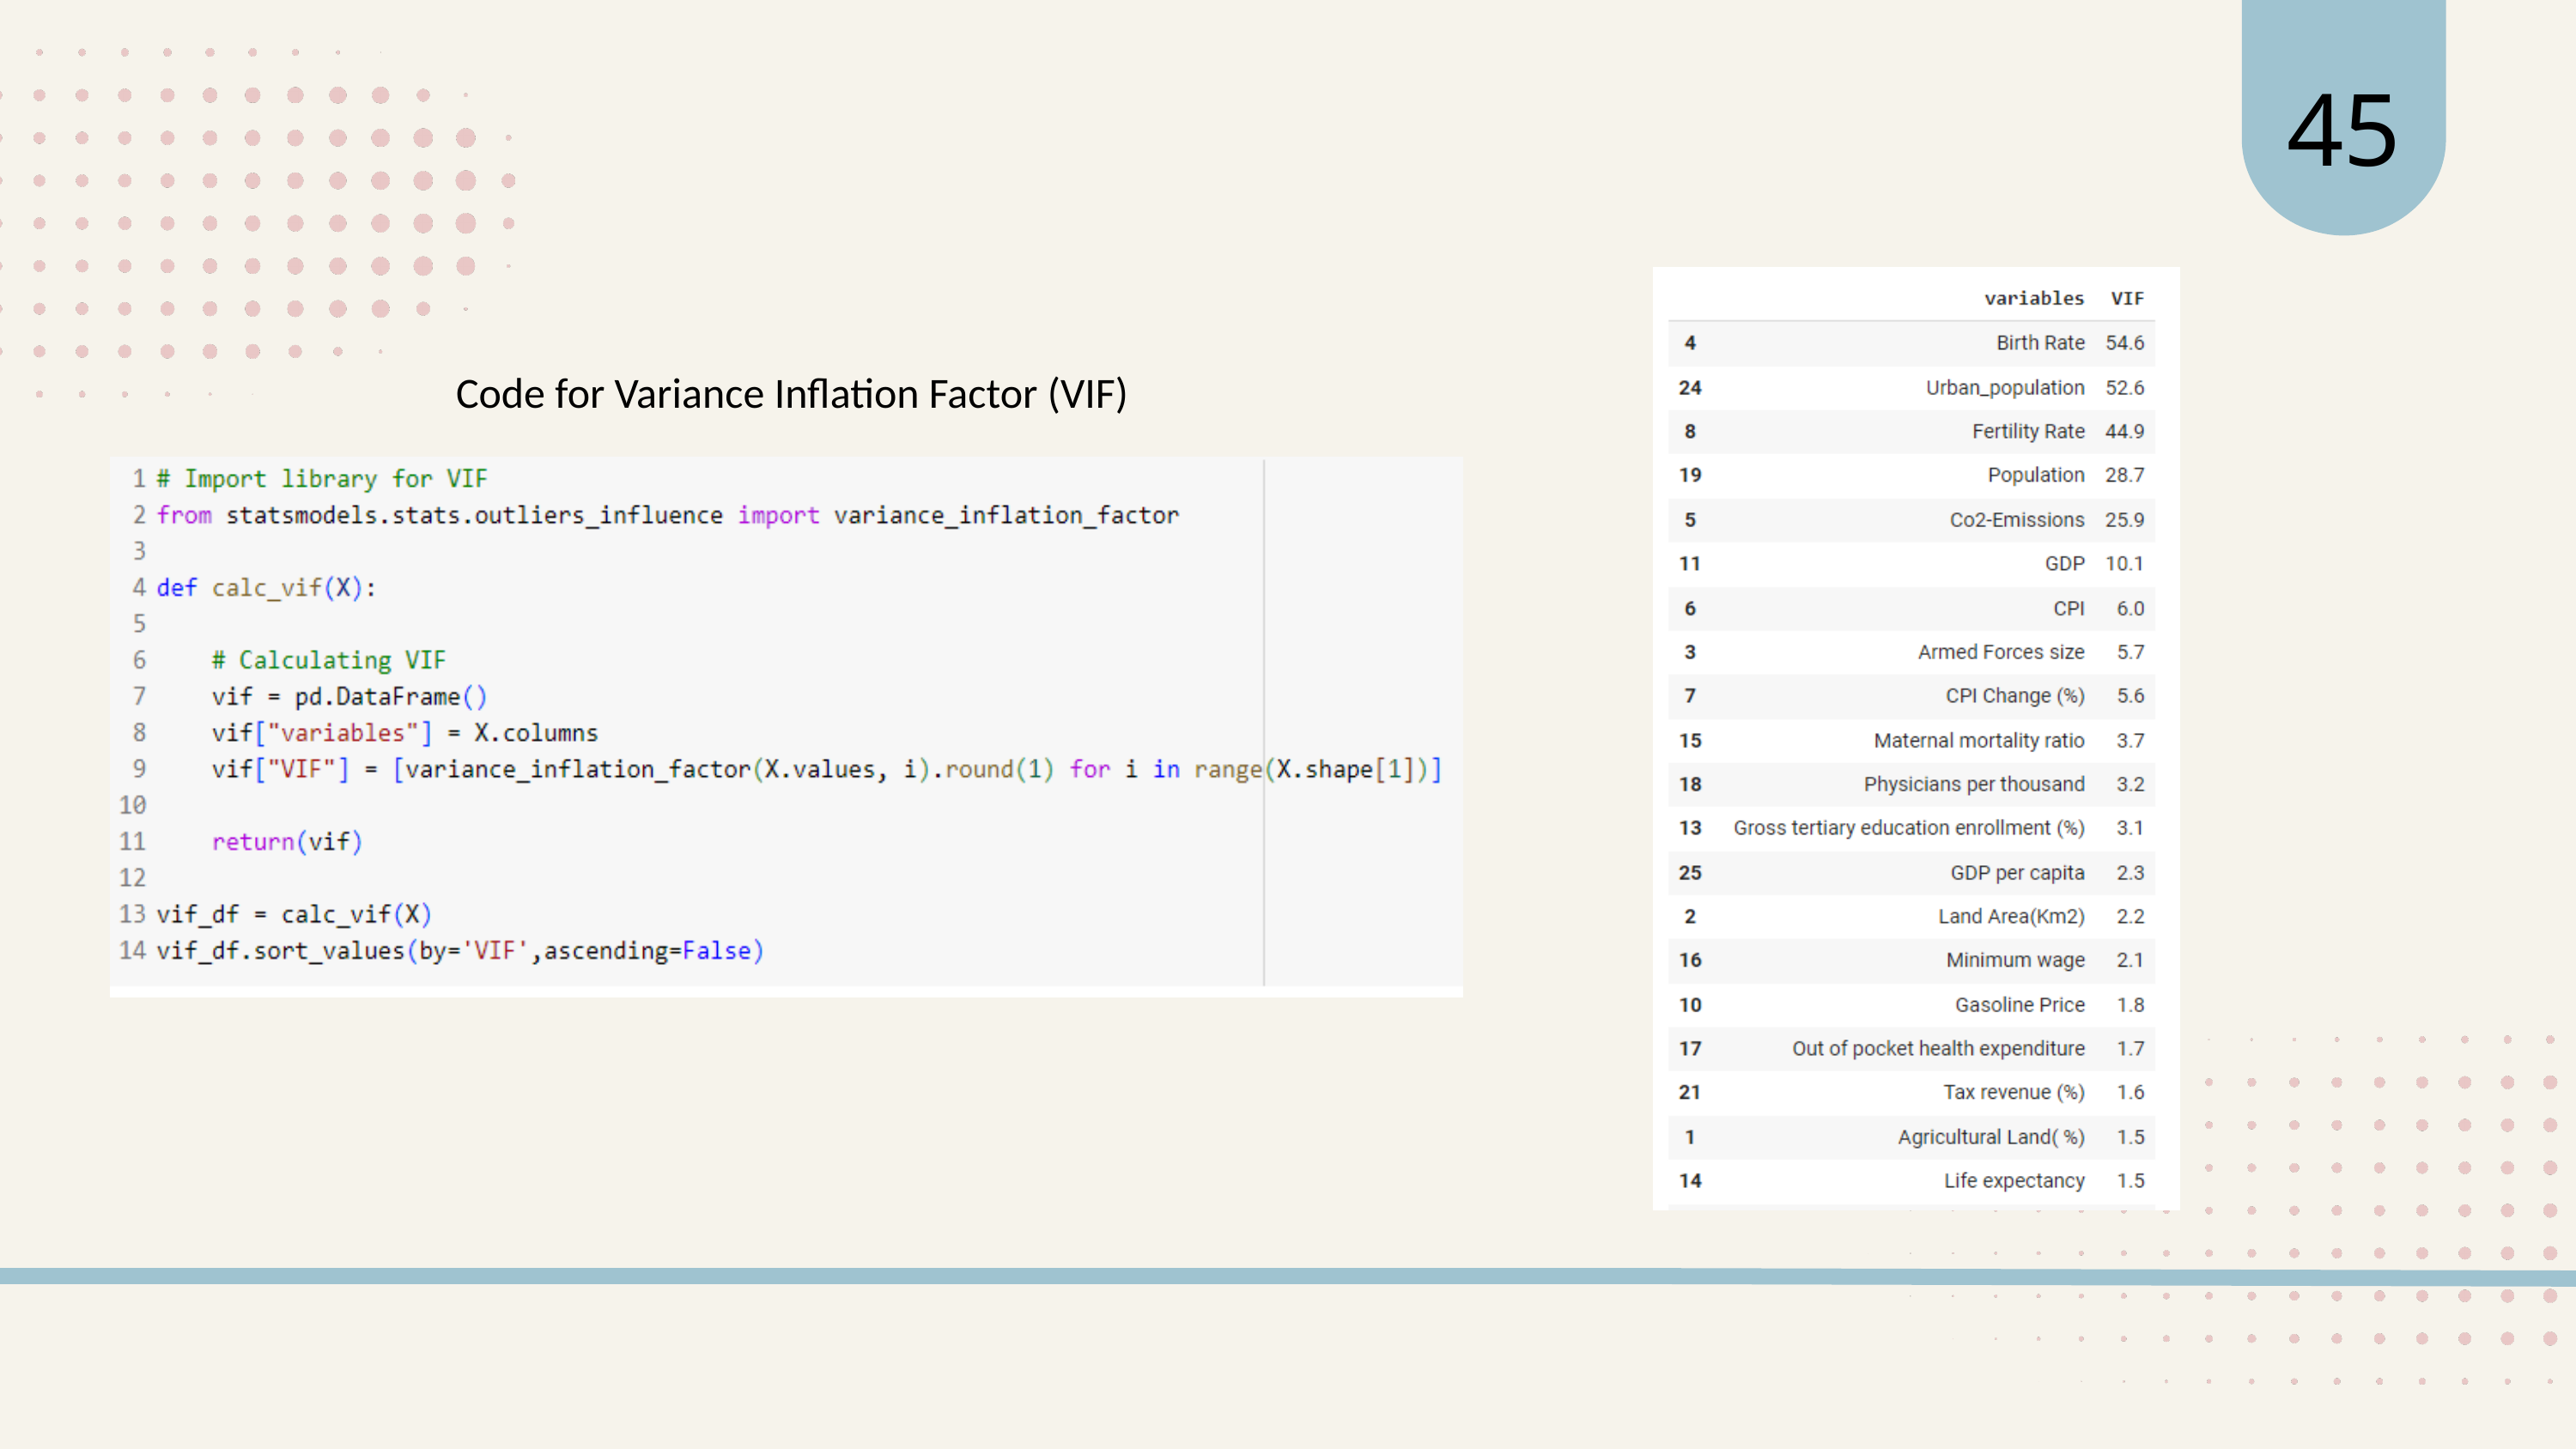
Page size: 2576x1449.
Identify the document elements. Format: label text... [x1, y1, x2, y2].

text_box Code for Variance Inflation Factor (VIF) [443, 358, 1151, 423]
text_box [2233, 0, 2455, 236]
text_box [0, 48, 516, 397]
text_box [1867, 1035, 2576, 1385]
picture [1652, 267, 2180, 1210]
picture [110, 456, 1463, 997]
